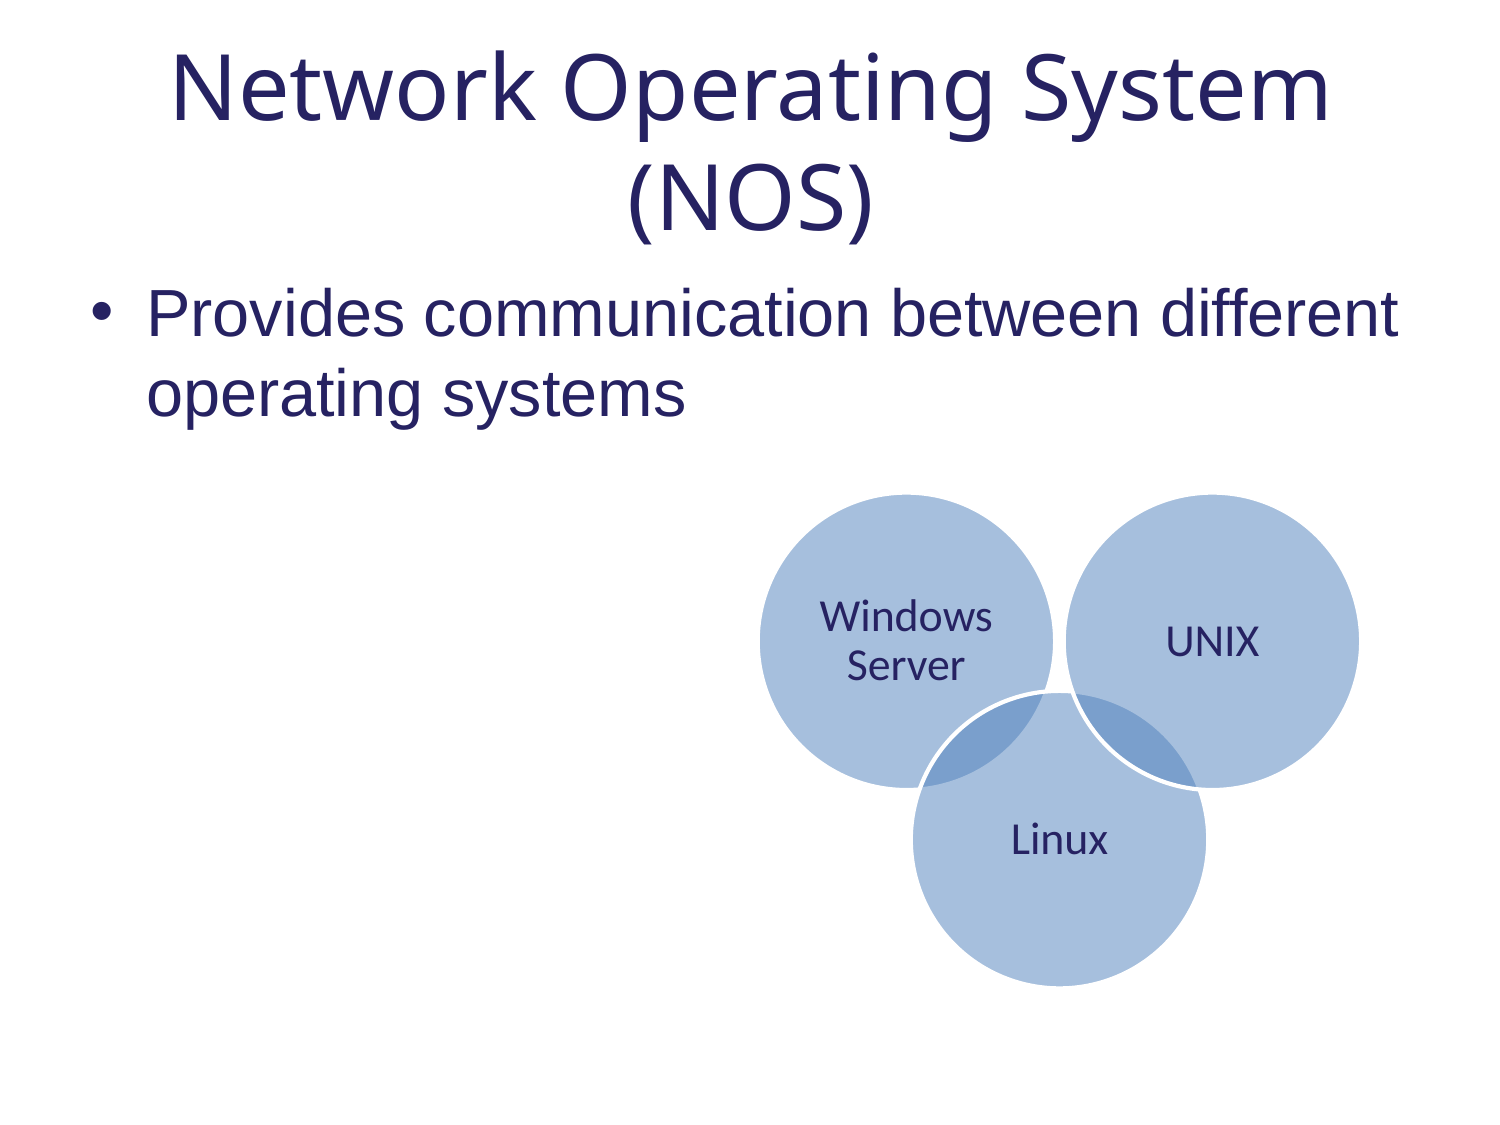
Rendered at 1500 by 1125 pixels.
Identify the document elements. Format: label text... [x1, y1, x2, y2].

list Provides communication between different operating systems [75, 262, 1425, 1005]
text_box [715, 492, 1404, 989]
title Network Operating System (NOS) [28, 45, 1475, 233]
